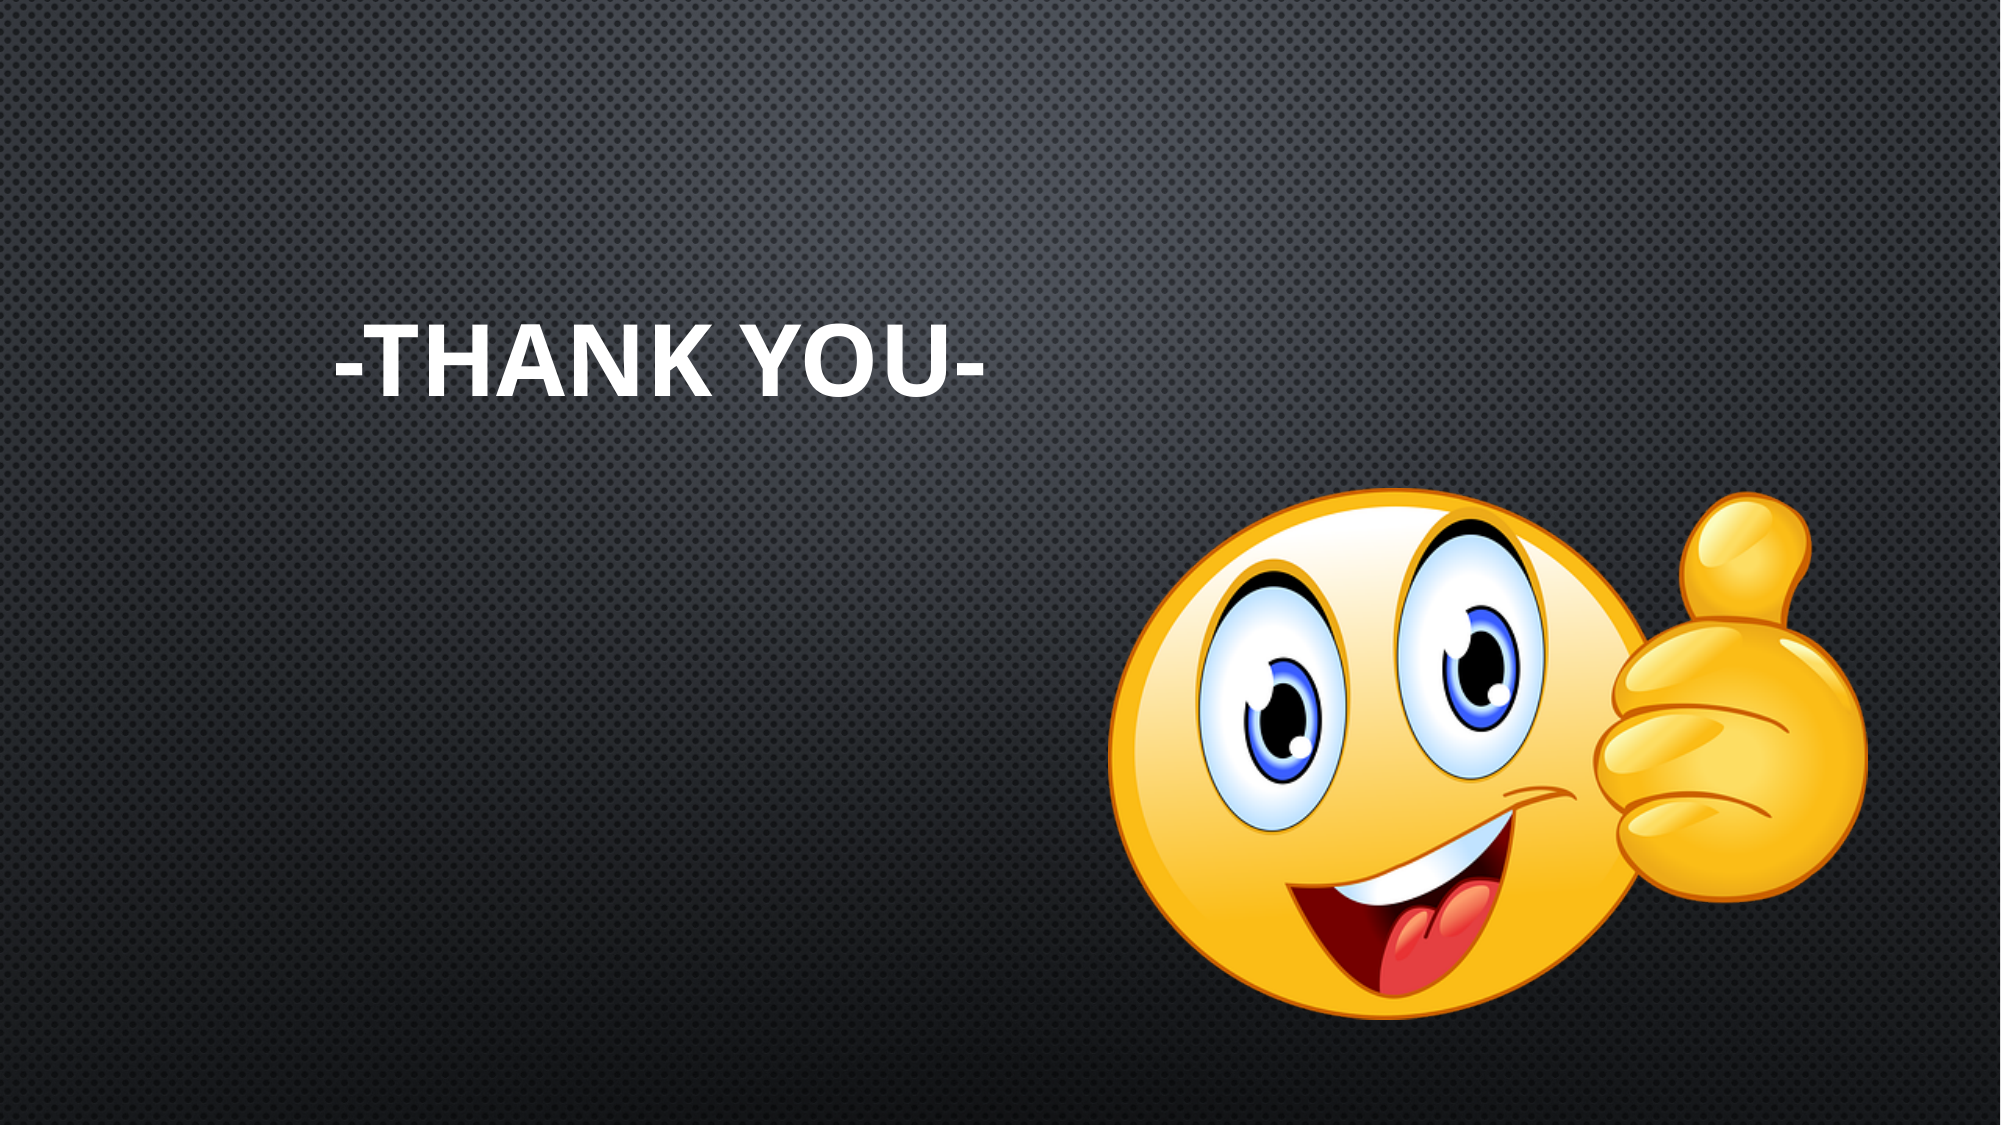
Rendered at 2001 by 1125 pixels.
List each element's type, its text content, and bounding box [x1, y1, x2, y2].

picture [1107, 488, 1868, 1020]
text_box -THANK YOU- [0, 289, 1341, 424]
